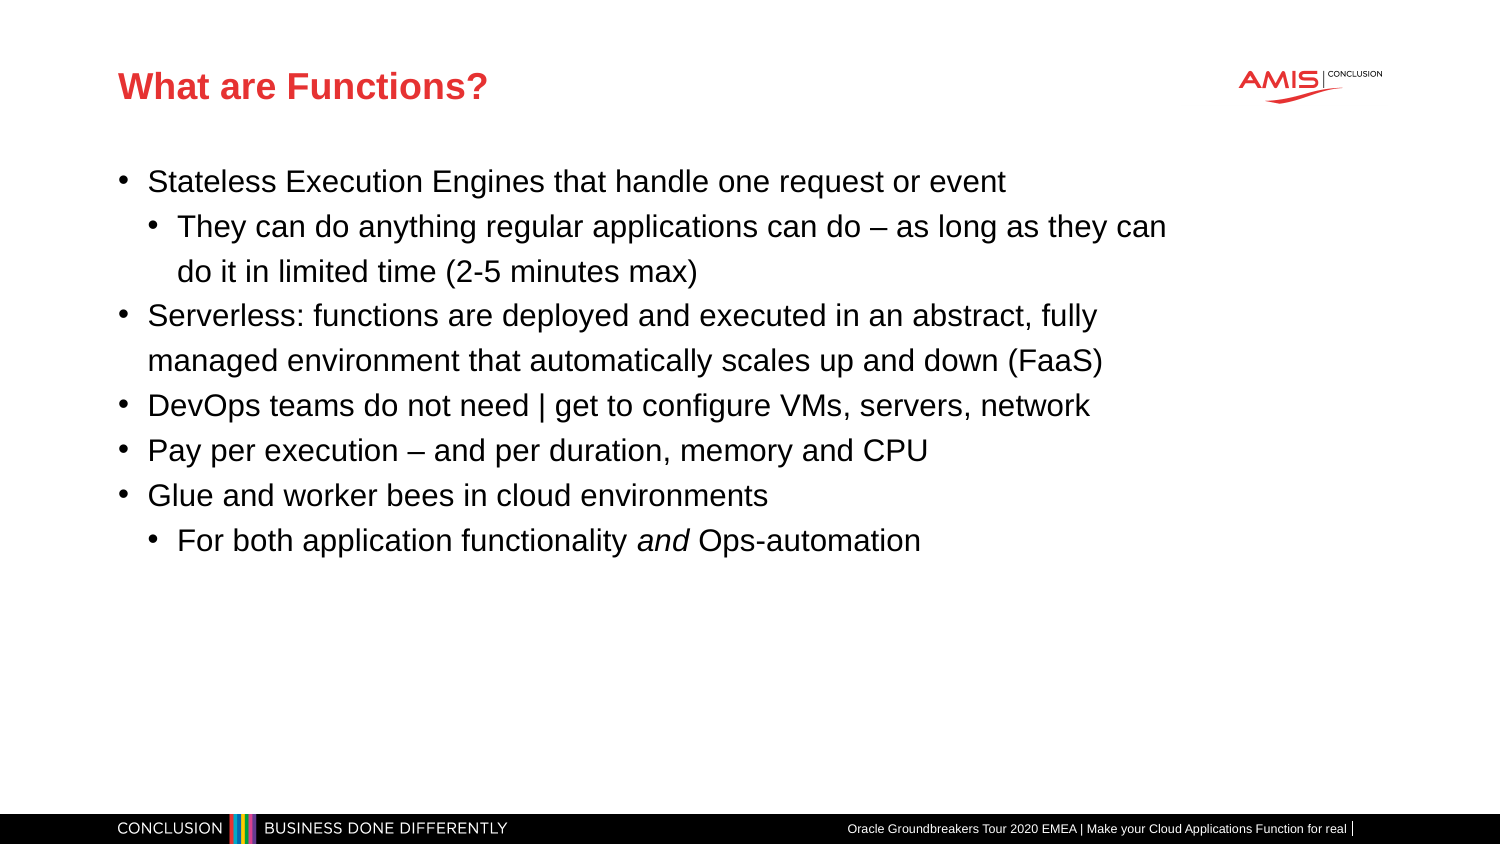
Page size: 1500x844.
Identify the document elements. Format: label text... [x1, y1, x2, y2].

footer Oracle Groundbreakers Tour 2020 EMEA | Make your Cloud Applications Function for real [814, 820, 1347, 839]
picture [1205, 59, 1388, 106]
title What are Functions? [118, 47, 1205, 130]
picture [0, 814, 236, 844]
picture [239, 814, 1500, 844]
list Stateless Execution Engines that handle one request or event They can do anything regular applications can do – as long as they can do it in limited time (2-5 minutes max) Serverless: functions are deployed and executed in an abstract, fully managed environment that automatically scales up and down (FaaS) DevOps teams do not need | get to configure VMs, servers, network Pay per execution – and per duration, memory and CPU Glue and worker bees in cloud environments For both application functionality and Ops-automation [118, 153, 1205, 774]
